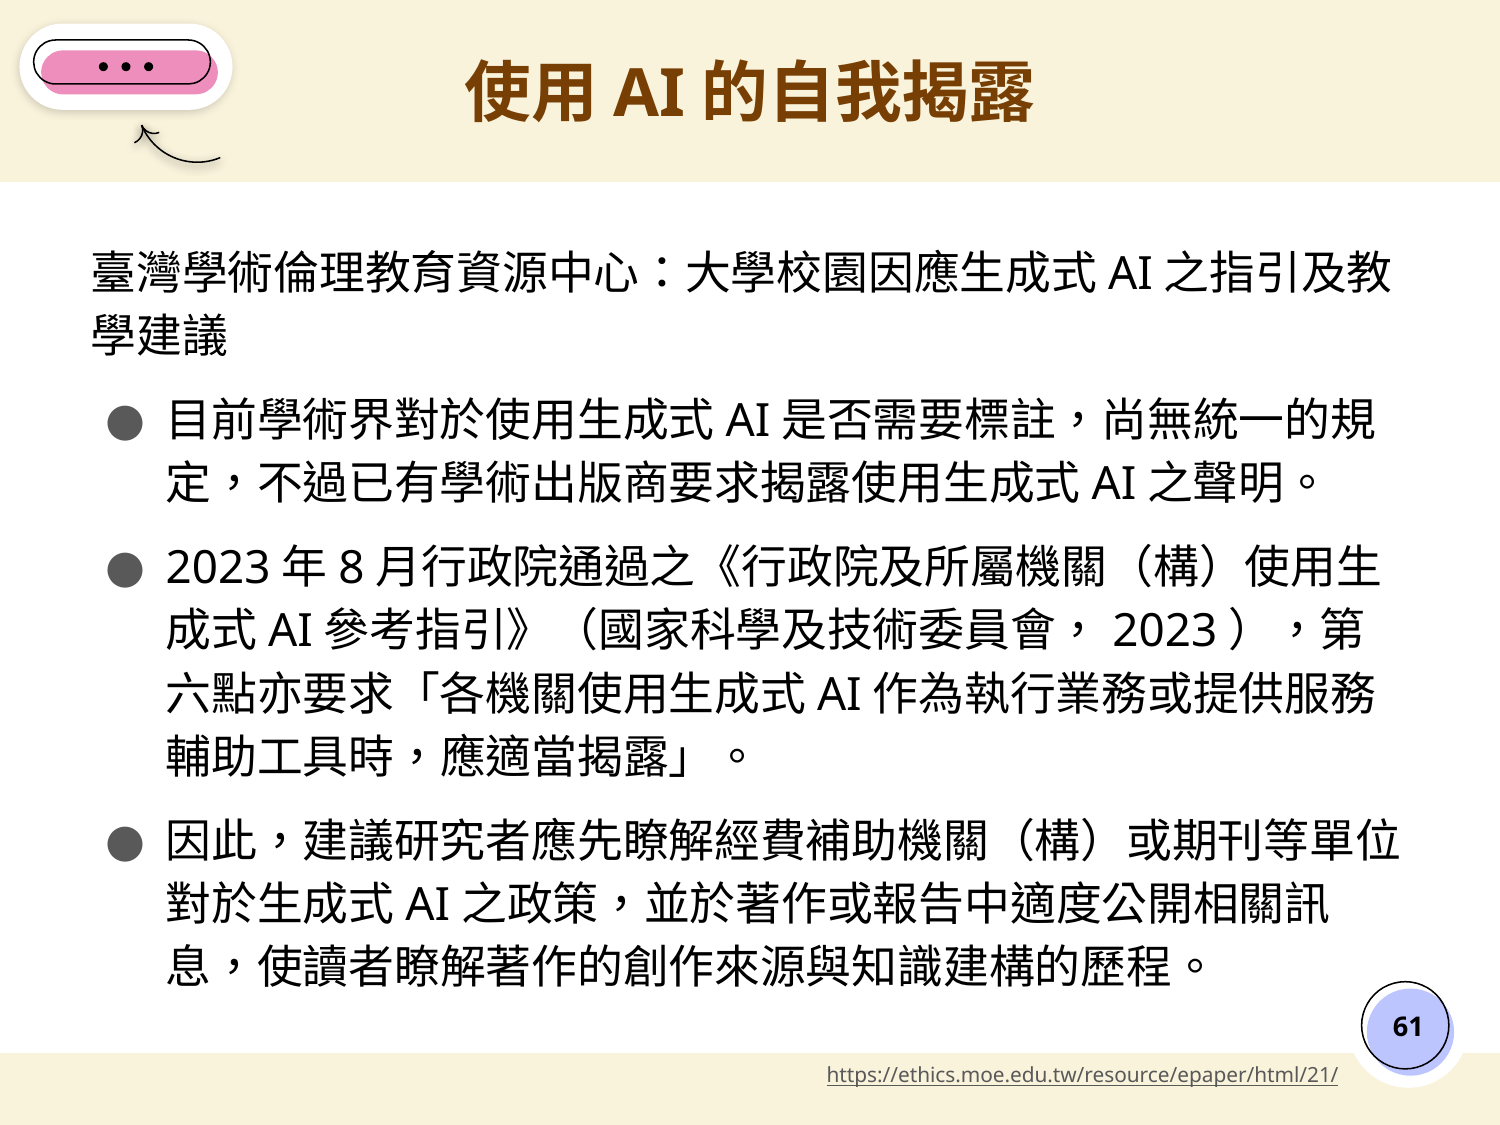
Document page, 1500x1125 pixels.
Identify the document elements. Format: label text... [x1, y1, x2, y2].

list https://ethics.moe.edu.tw/resource/epaper/html/21/ [308, 1055, 1344, 1098]
title 使用AI的自我揭露 [232, 23, 1268, 171]
slide_number ‹#› [1363, 984, 1454, 1071]
list 臺灣學術倫理教育資源中心：大學校園因應生成式AI之指引及教學建議 目前學術界對於使用生成式AI是否需要標註，尚無統一的規定，不過已有學術出版商要求揭露使用生成式AI之聲明。 2023年8月行政院通過之《行政院及所屬機關（構）使用生成式AI參考指引》（國家科學及技術委員會，2023），第六點亦要求「各機關使用生成式AI作為執行業務或提供服務輔助工具時，應適當揭露」。 因此，建議研究者應先瞭解經費補助機關（構）或期刊等單位對於生成式AI之政策，並於著作或報告中適度公開相關訊息，使讀者瞭解著作的創作來源與知識建構的歷程。 [75, 220, 1425, 1001]
